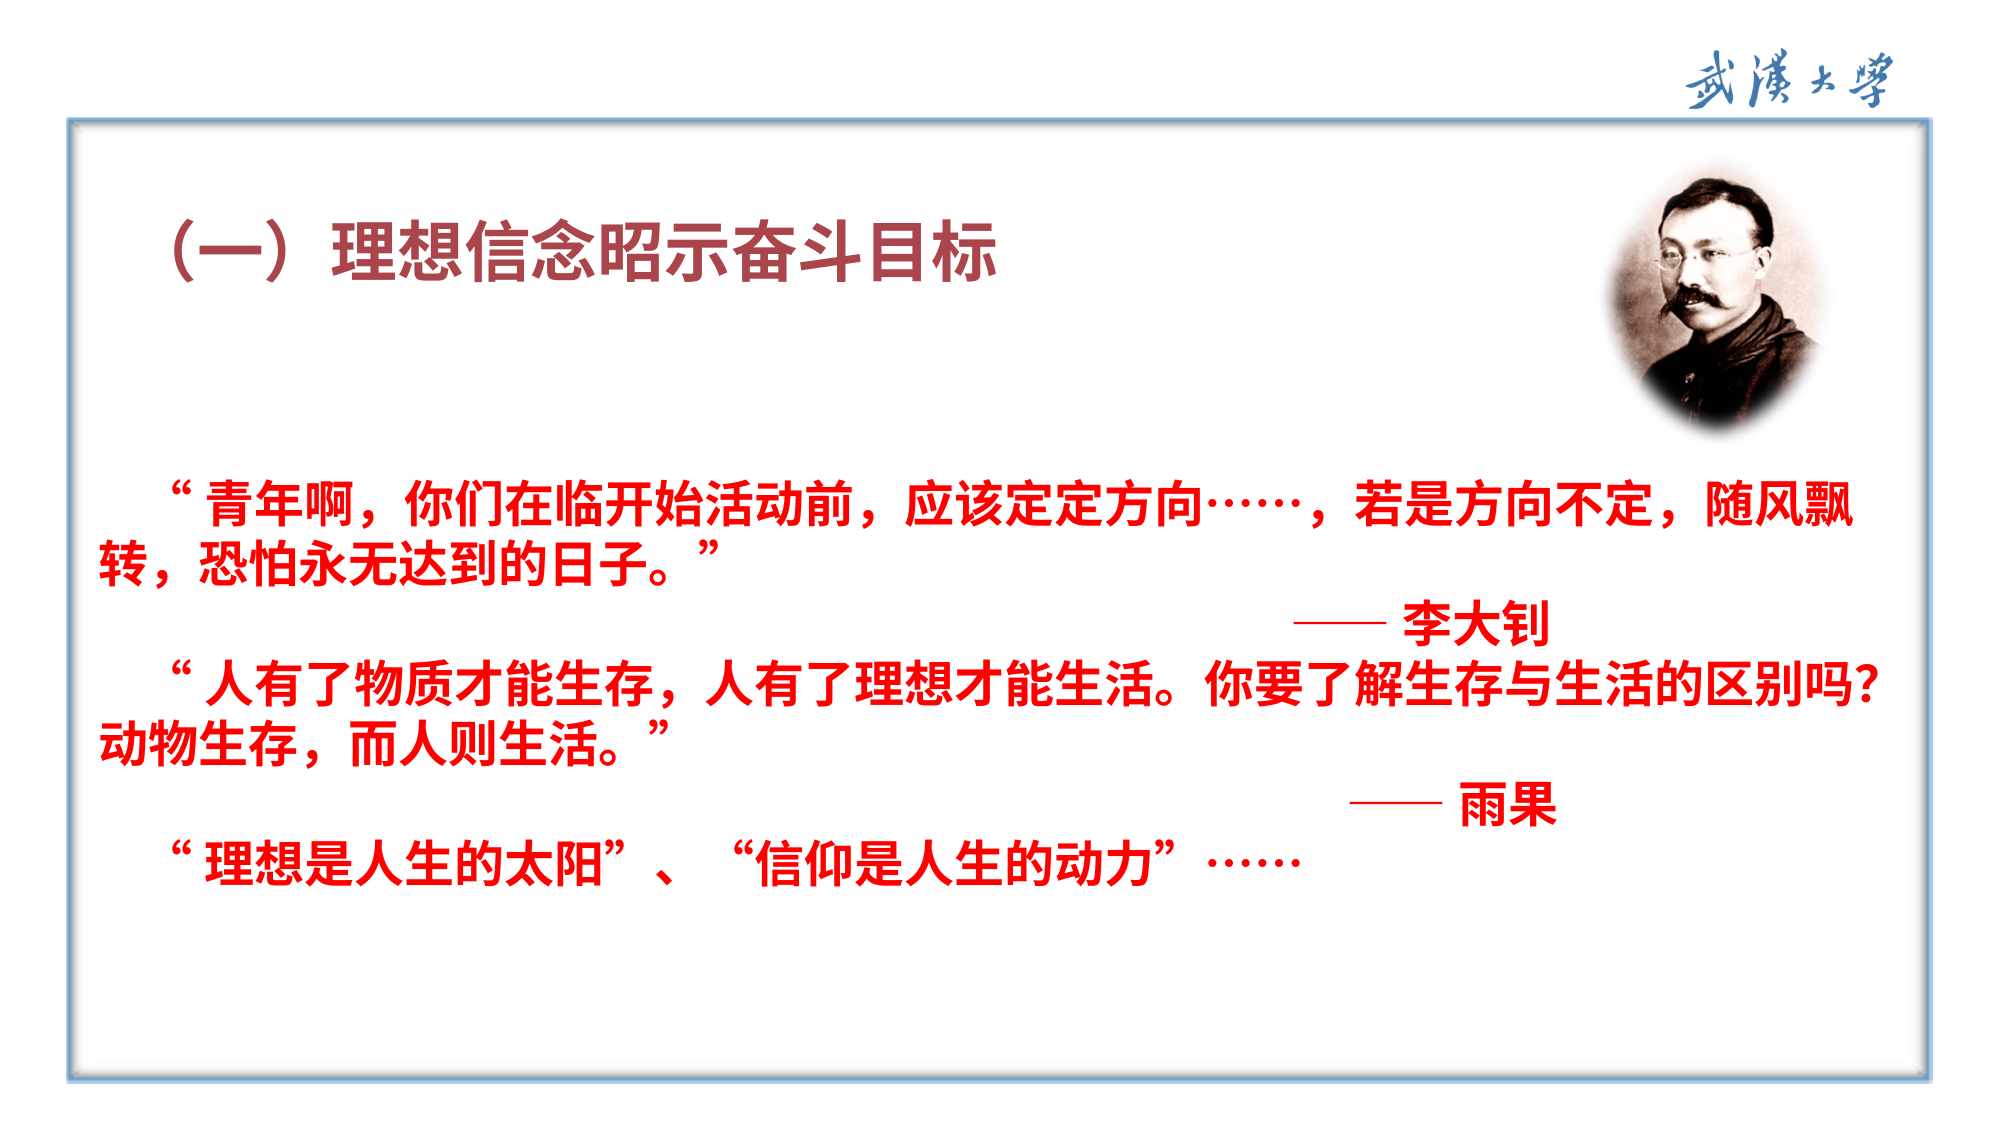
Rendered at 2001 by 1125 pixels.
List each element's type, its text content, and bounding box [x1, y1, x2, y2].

picture [66, 117, 1933, 1084]
text_box “青年啊，你们在临开始活动前，应该定定方向……，若是方向不定，随风飘转，恐怕永无达到的日子。” ——李大钊 “人有了物质才能生存，人有了理想才能生活。你要了解生存与生活的区别吗？动物生存，而人则生活。” ——雨果 “理想是人生的太阳”、“信仰是人生的动力”…… [84, 465, 1956, 900]
text_box （一）理想信念昭示奋斗目标 [115, 202, 1150, 298]
